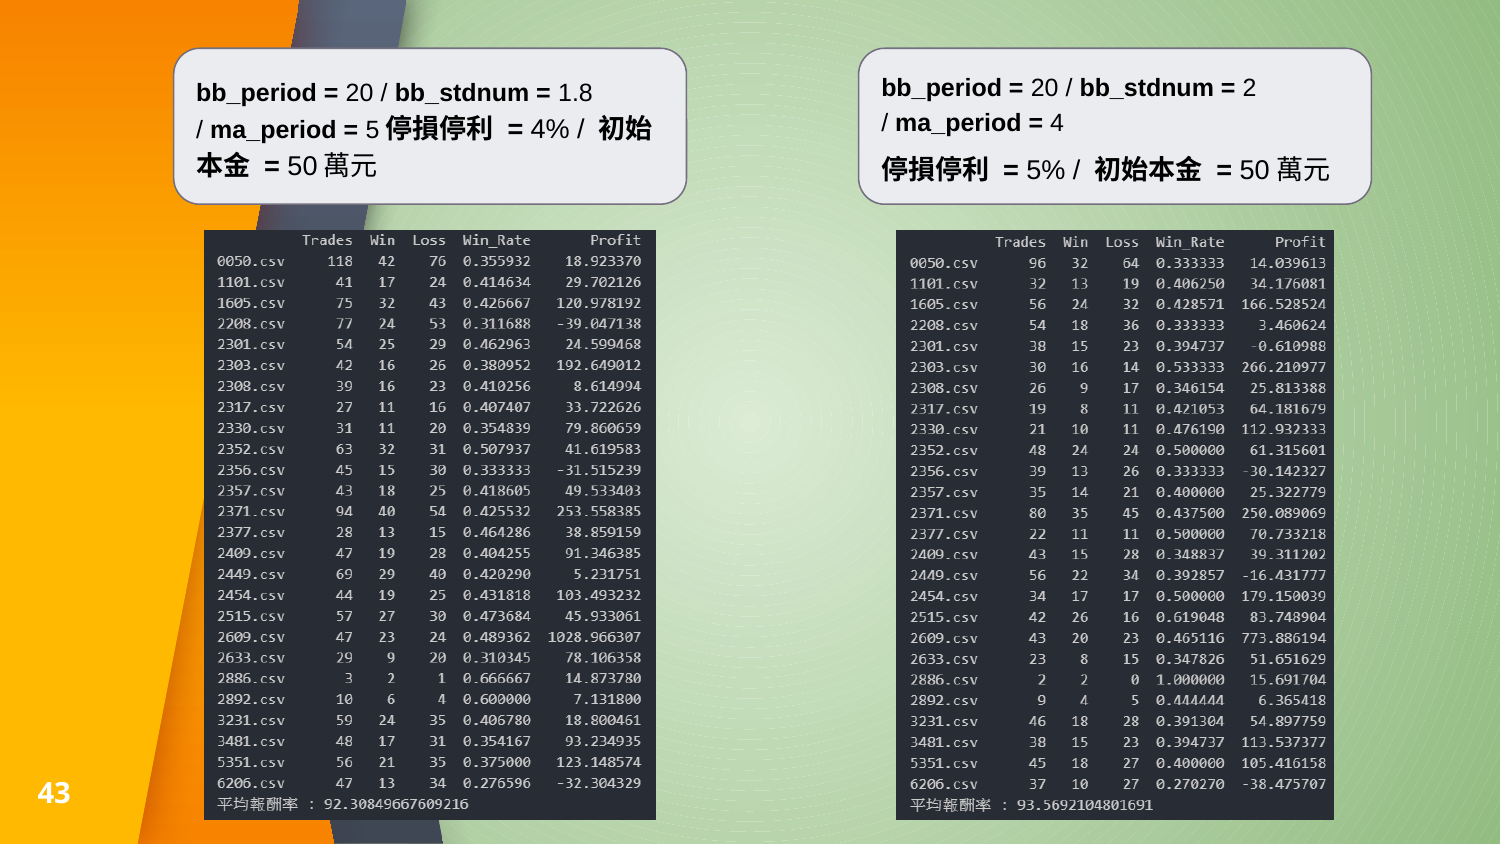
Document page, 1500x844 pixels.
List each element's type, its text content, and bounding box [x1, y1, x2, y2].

picture [204, 230, 657, 821]
picture [896, 230, 1334, 821]
text_box bb_period = 20 / bb_stdnum = 1.8 / ma_period = 5停損停利 = 4% / 初始本金 = 50萬元 [173, 48, 687, 205]
slide_number 43 [37, 774, 99, 816]
text_box bb_period = 20 / bb_stdnum = 2 / ma_period = 4 停損停利 = 5% / 初始本金 = 50萬元 [858, 48, 1372, 205]
